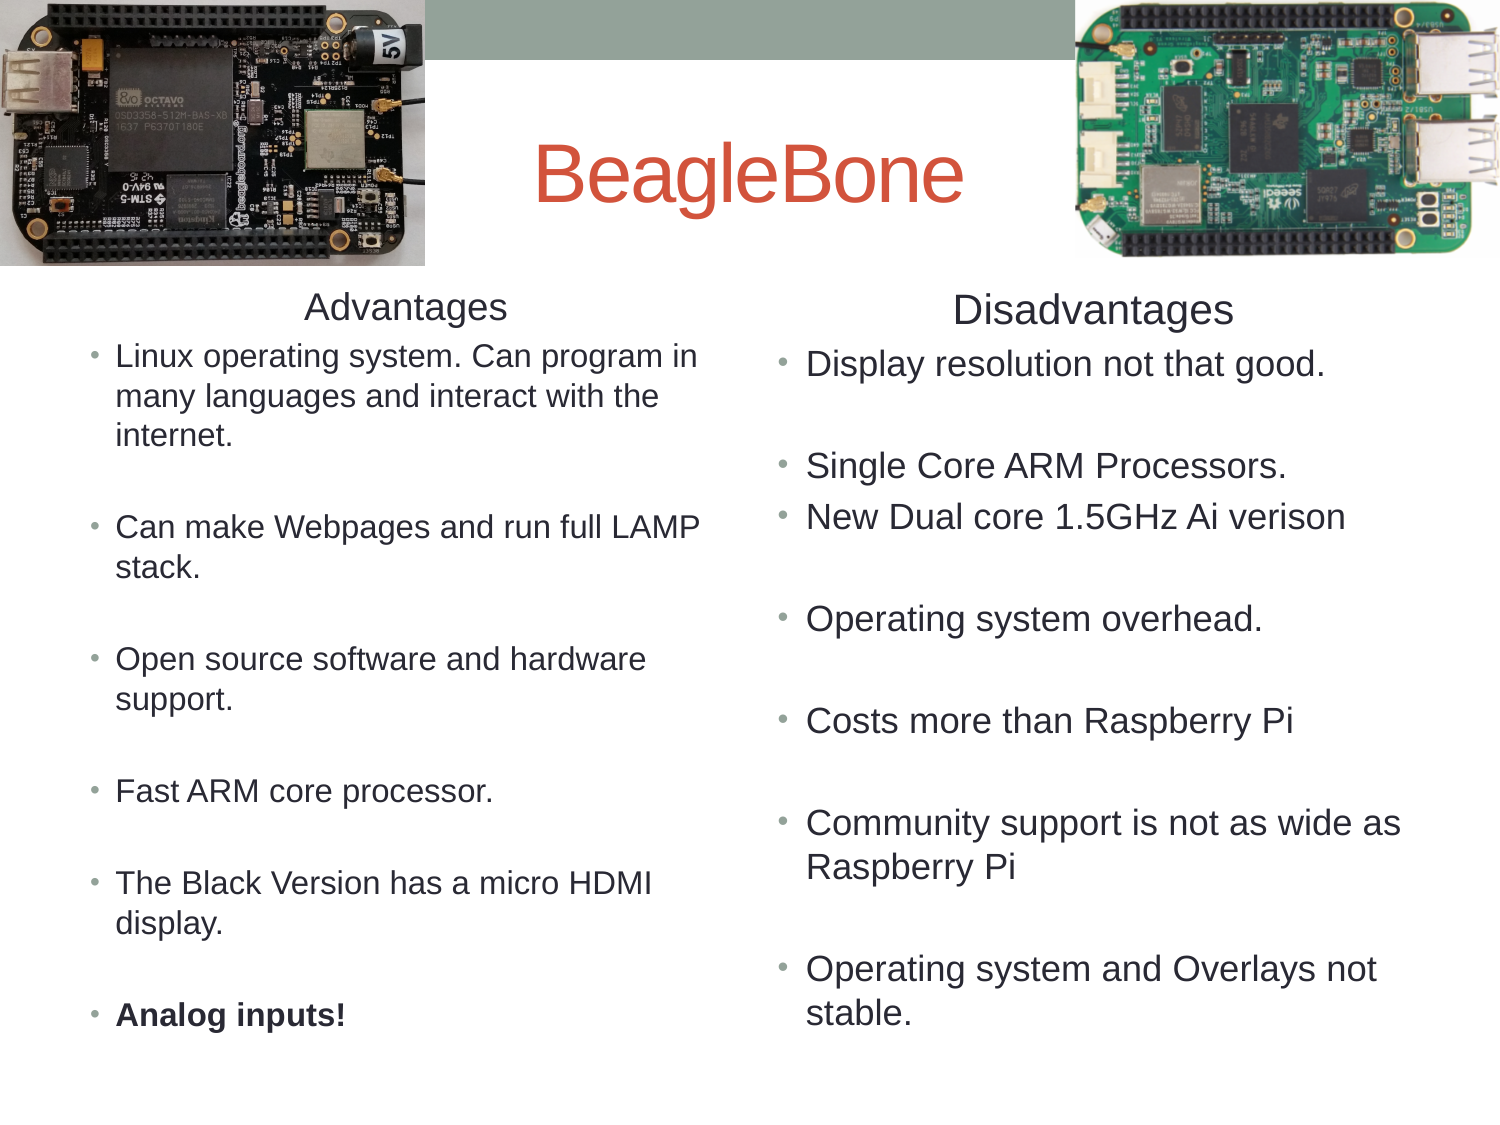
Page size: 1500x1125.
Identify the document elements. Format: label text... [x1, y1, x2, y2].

picture [1076, 0, 1500, 342]
title BeagleBone [434, 87, 1075, 250]
list Advantages Linux operating system. Can program in many languages and interact with the internet. Can make Webpages and run full LAMP stack. Open source software and hardware support. Fast ARM core processor. The Black Version has a micro HDMI display. Analog inputs! [75, 274, 738, 1049]
list Disadvantages Display resolution not that good. Single Core ARM Processors. New Dual core 1.5GHz Ai verison Operating system overhead. Costs more than Raspberry Pi Community support is not as wide as Raspberry Pi Operating system and Overlays not stable. [762, 274, 1425, 1049]
picture [0, 0, 426, 266]
